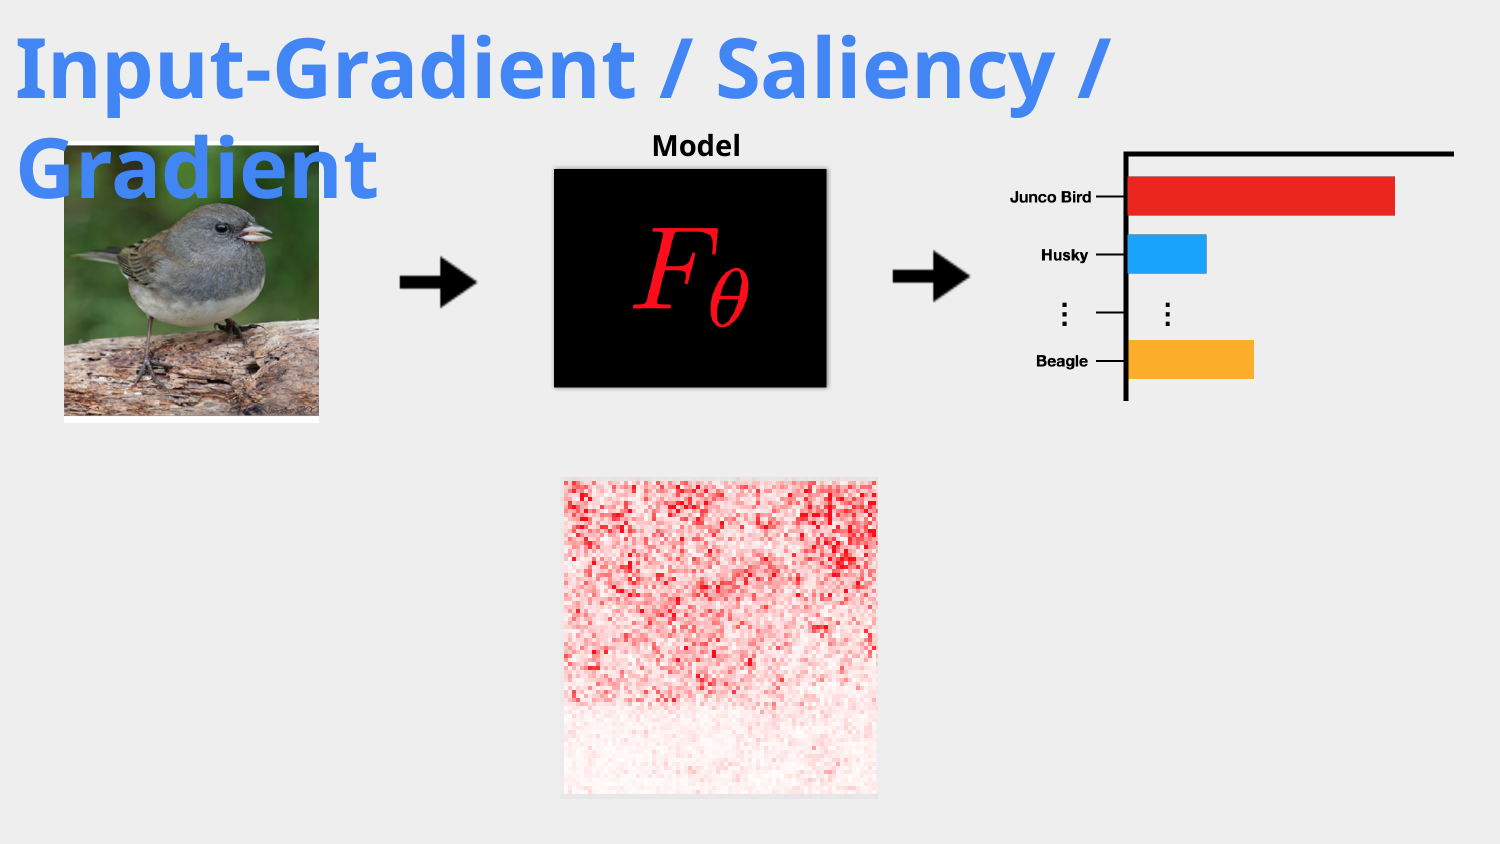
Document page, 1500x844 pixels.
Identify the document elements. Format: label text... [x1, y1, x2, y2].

picture [549, 163, 833, 394]
picture [560, 477, 878, 799]
picture [63, 141, 320, 423]
picture [399, 241, 478, 323]
title Input-Gradient / Saliency / Gradient [0, 0, 1500, 130]
text_box Model [581, 130, 811, 161]
text_box Input [154, 132, 319, 141]
picture [1003, 150, 1455, 402]
picture [892, 235, 971, 317]
